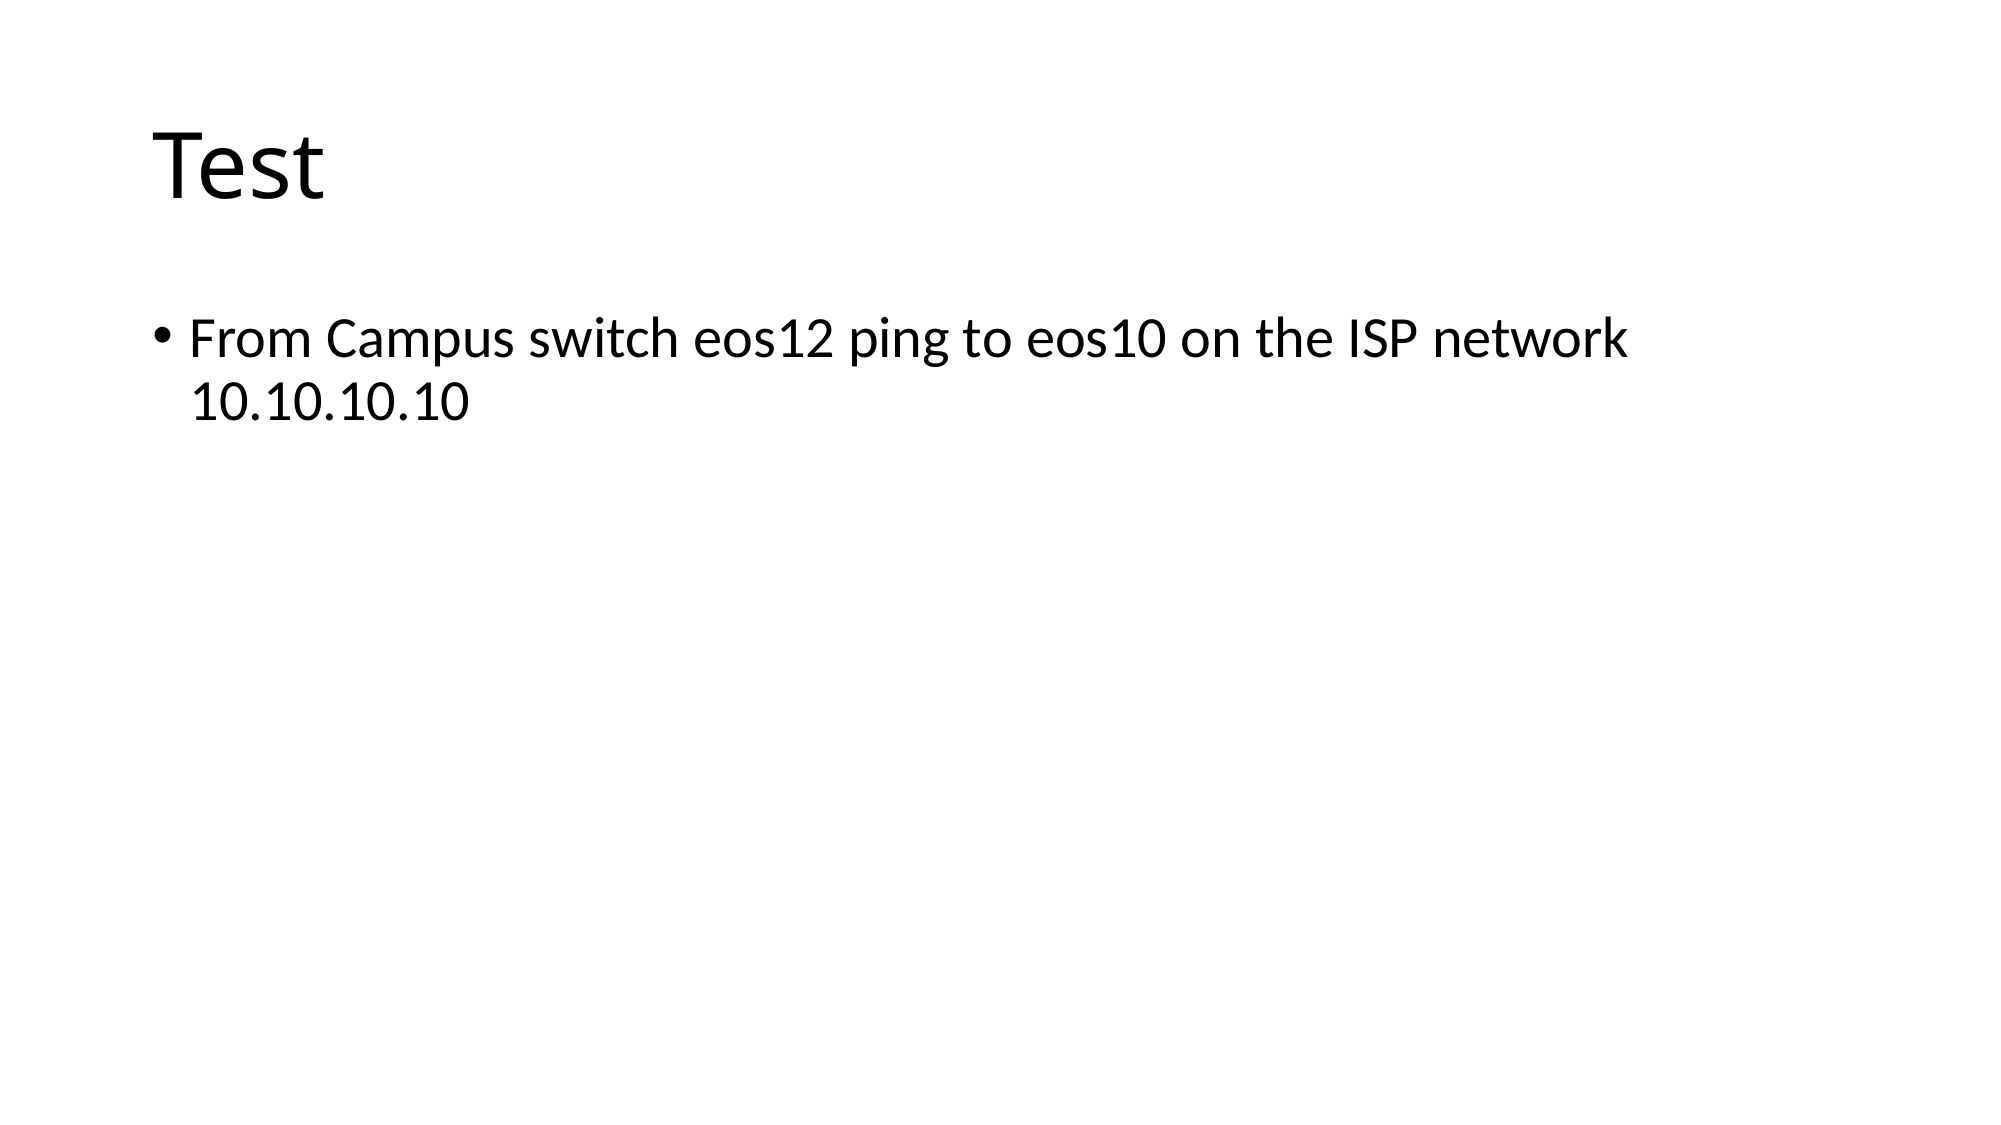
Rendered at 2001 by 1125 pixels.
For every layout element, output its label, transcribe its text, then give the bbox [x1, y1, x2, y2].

list From Campus switch eos12 ping to eos10 on the ISP network 10.10.10.10 [137, 299, 1863, 1014]
title Test [137, 59, 1863, 278]
